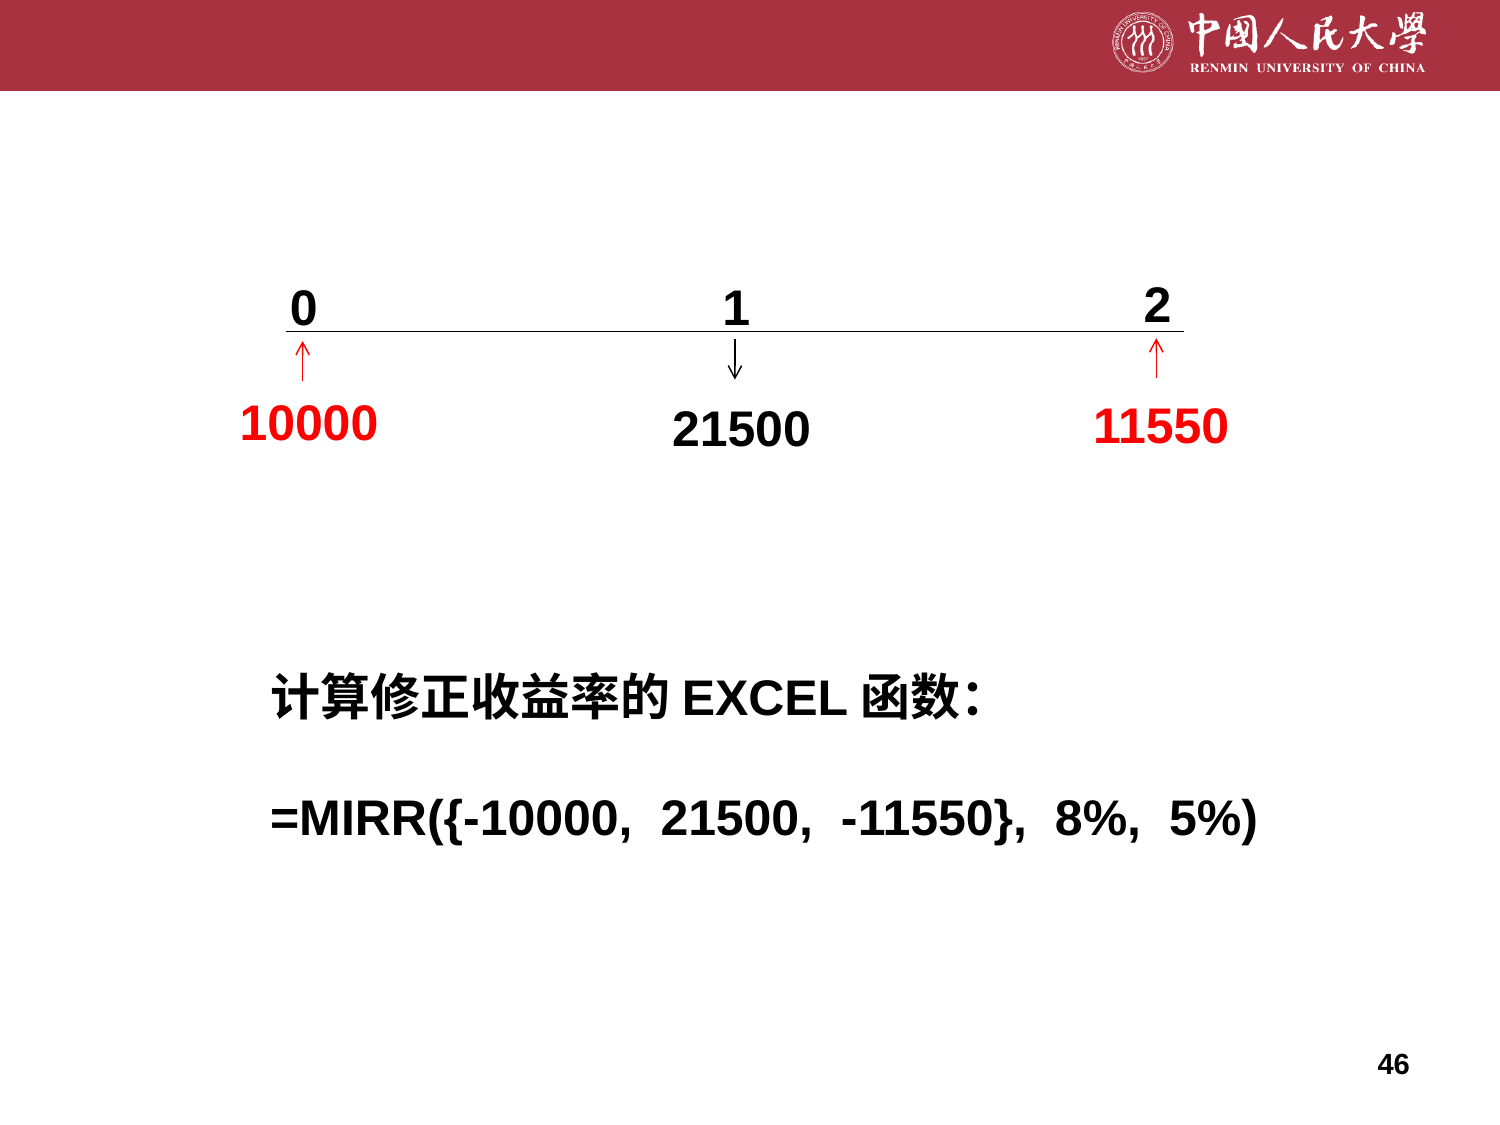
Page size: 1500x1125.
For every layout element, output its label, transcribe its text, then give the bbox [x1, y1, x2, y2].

text_box 1 [707, 244, 765, 330]
text_box 0 [275, 244, 333, 343]
text_box 2 [1128, 241, 1187, 341]
slide_number 46 [1074, 1024, 1425, 1103]
picture [0, 0, 1500, 91]
text_box 10000 [224, 358, 394, 458]
text_box 11550 [1078, 362, 1245, 461]
text_box 21500 [657, 365, 826, 464]
text_box 计算修正收益率的EXCEL函数： =MIRR({-10000, 21500, -11550}, 8%, 5%) [211, 597, 1320, 853]
